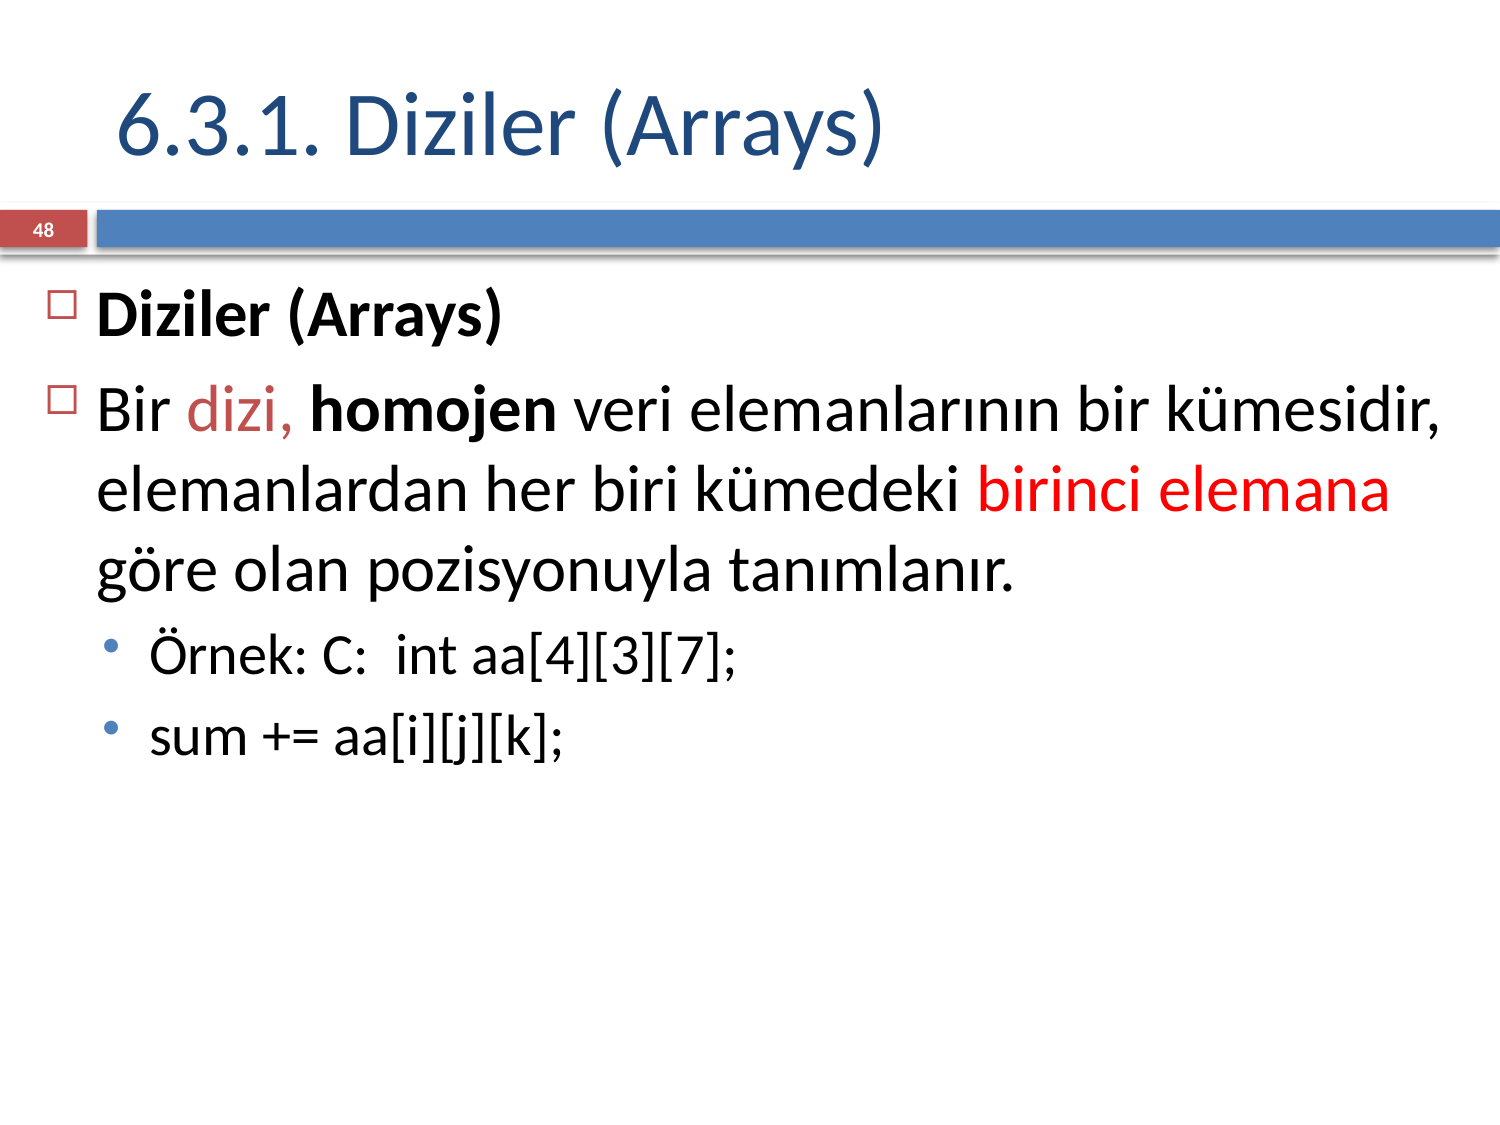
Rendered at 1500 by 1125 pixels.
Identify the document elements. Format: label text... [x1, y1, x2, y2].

text_box 48 [0, 208, 88, 249]
text_box Diziler (Arrays) Bir dizi, homojen veri elemanlarının bir kümesidir, elemanlardan her biri kümedeki birinci elemana göre olan pozisyonuyla tanımlanır. Örnek: C: int aa[4][3][7]; sum += aa[i][j][k]; [29, 262, 1483, 1000]
text_box 6.3.1. Diziler (Arrays) [100, 37, 1438, 200]
